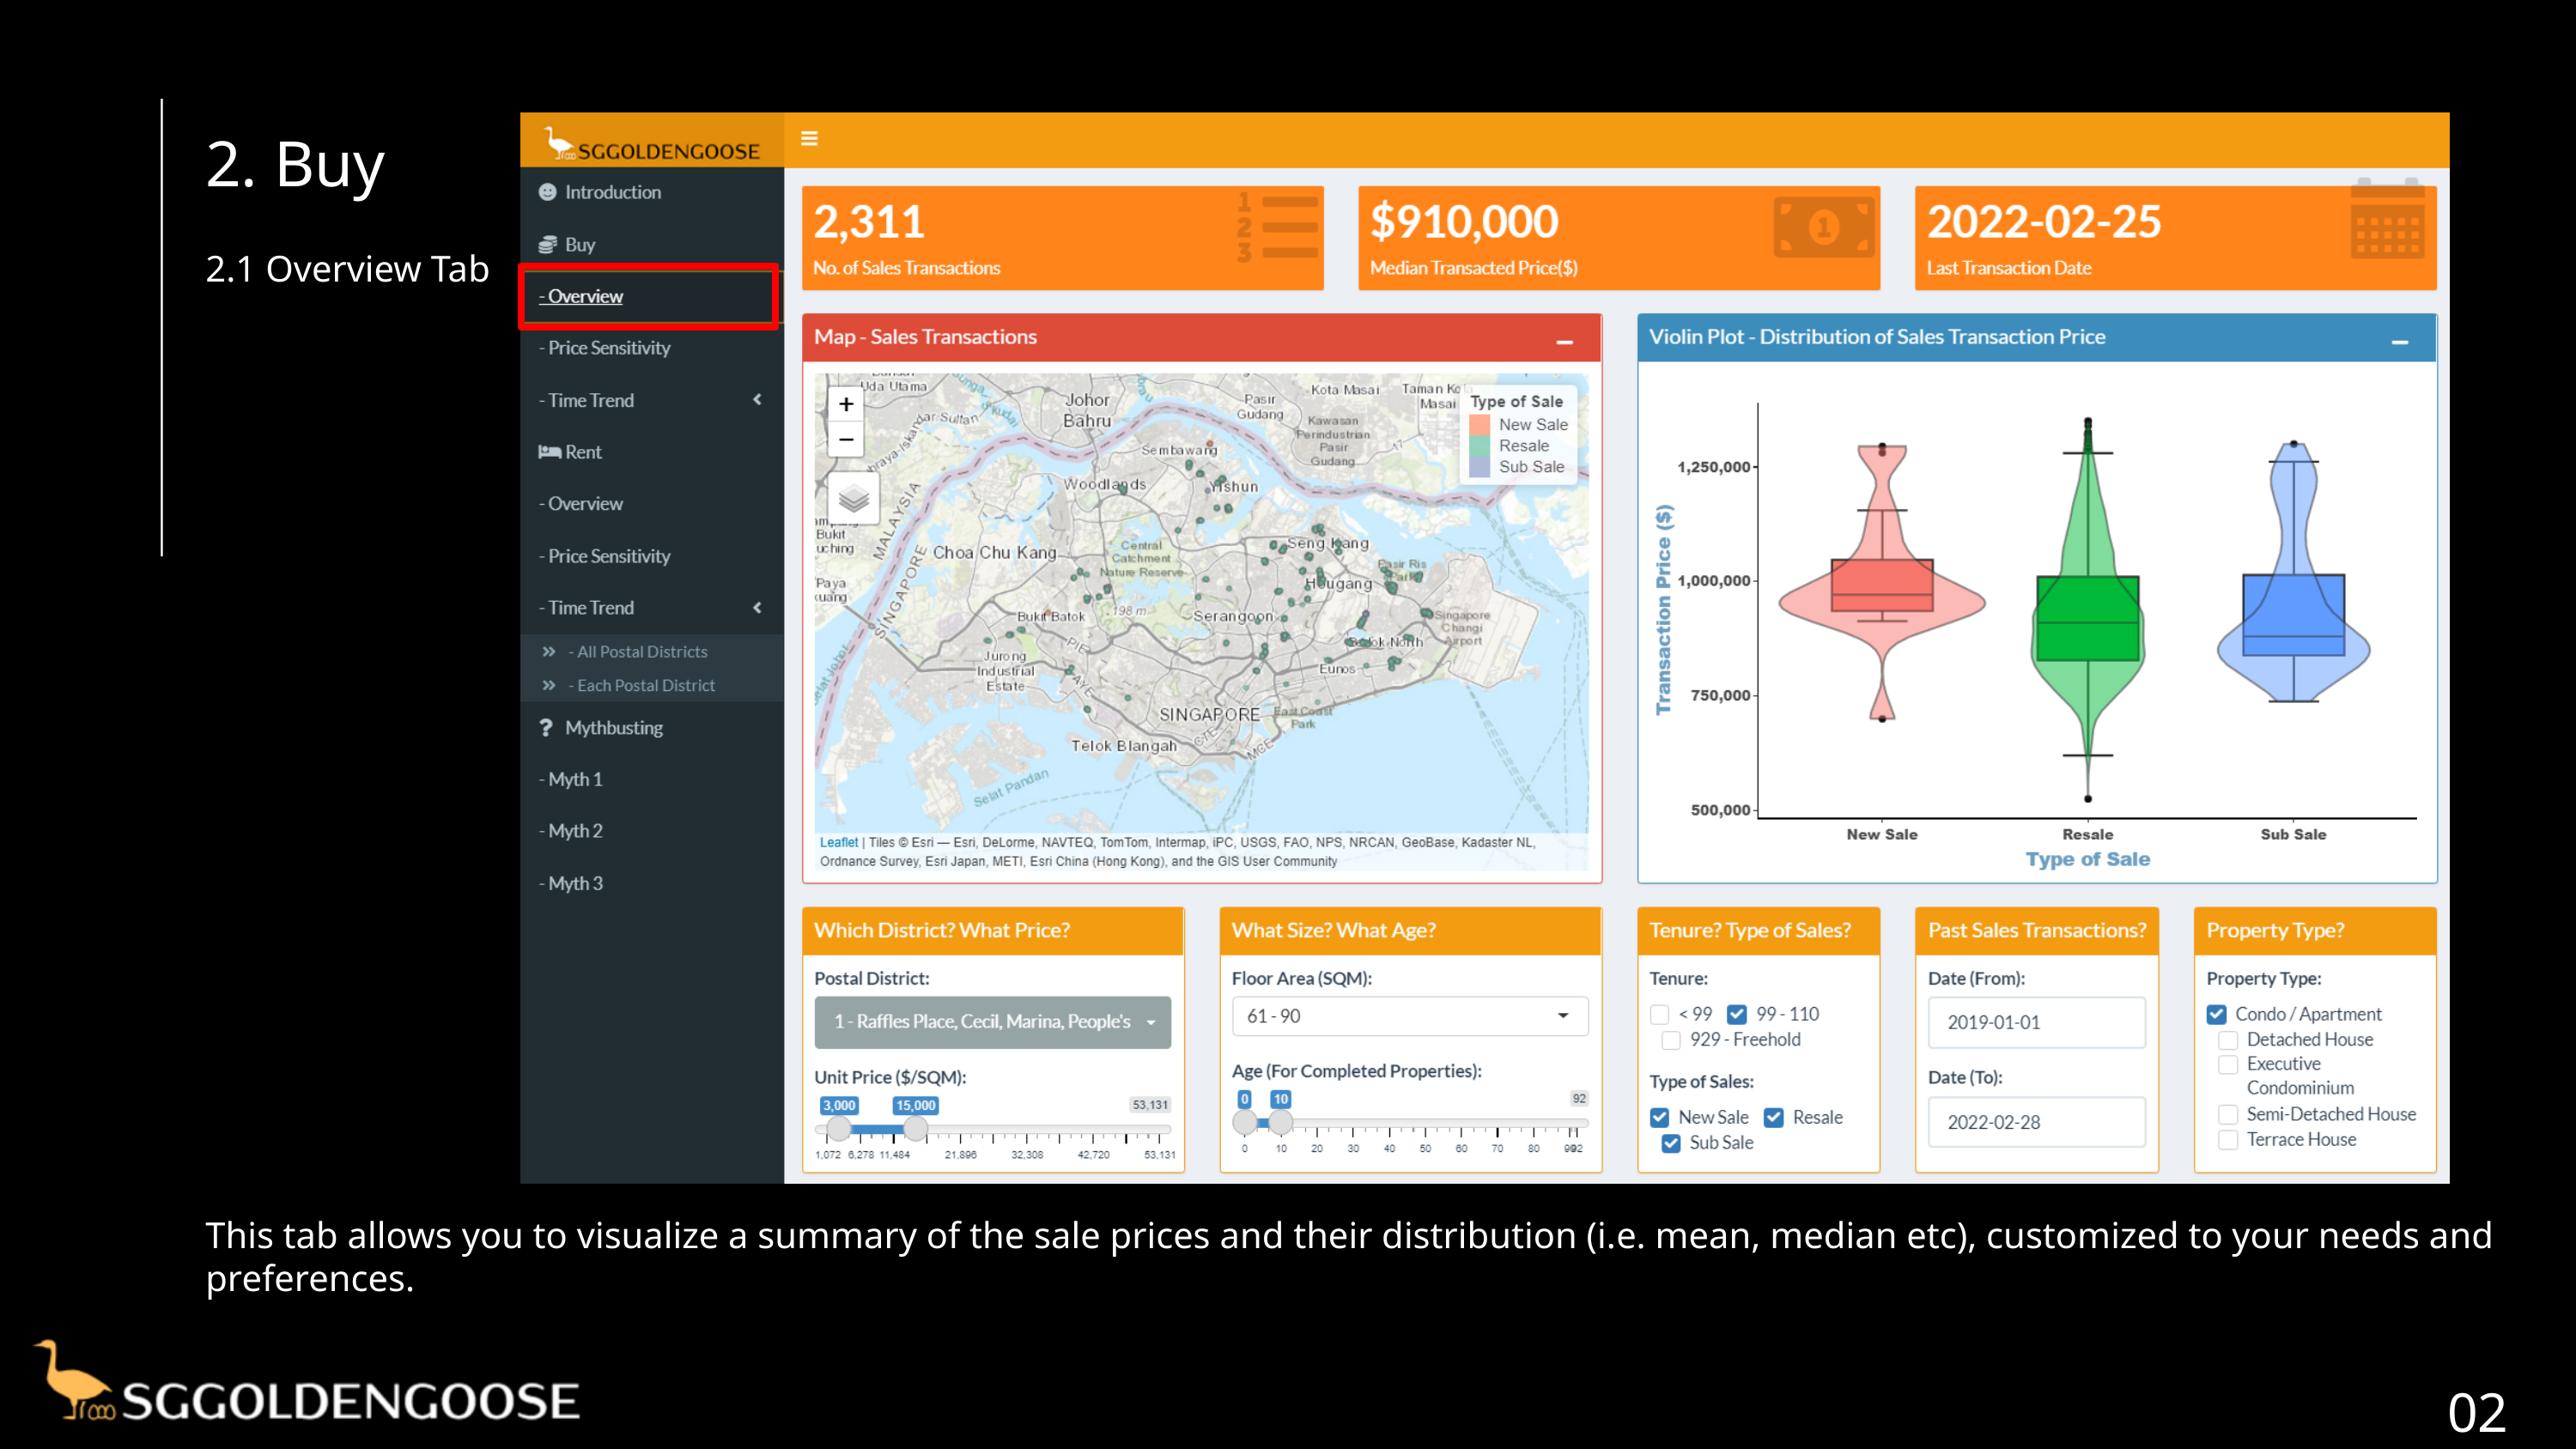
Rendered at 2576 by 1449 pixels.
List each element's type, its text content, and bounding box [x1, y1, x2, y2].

text_box 021 [2446, 1271, 2523, 1449]
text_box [161, 98, 1024, 557]
text_box This tab allows you to visualize a summary of the sale prices and their distribution (i.e. mean, median etc), customized to your needs and preferences. [205, 1212, 2501, 1299]
picture [21, 1321, 591, 1435]
picture [519, 112, 2450, 1184]
